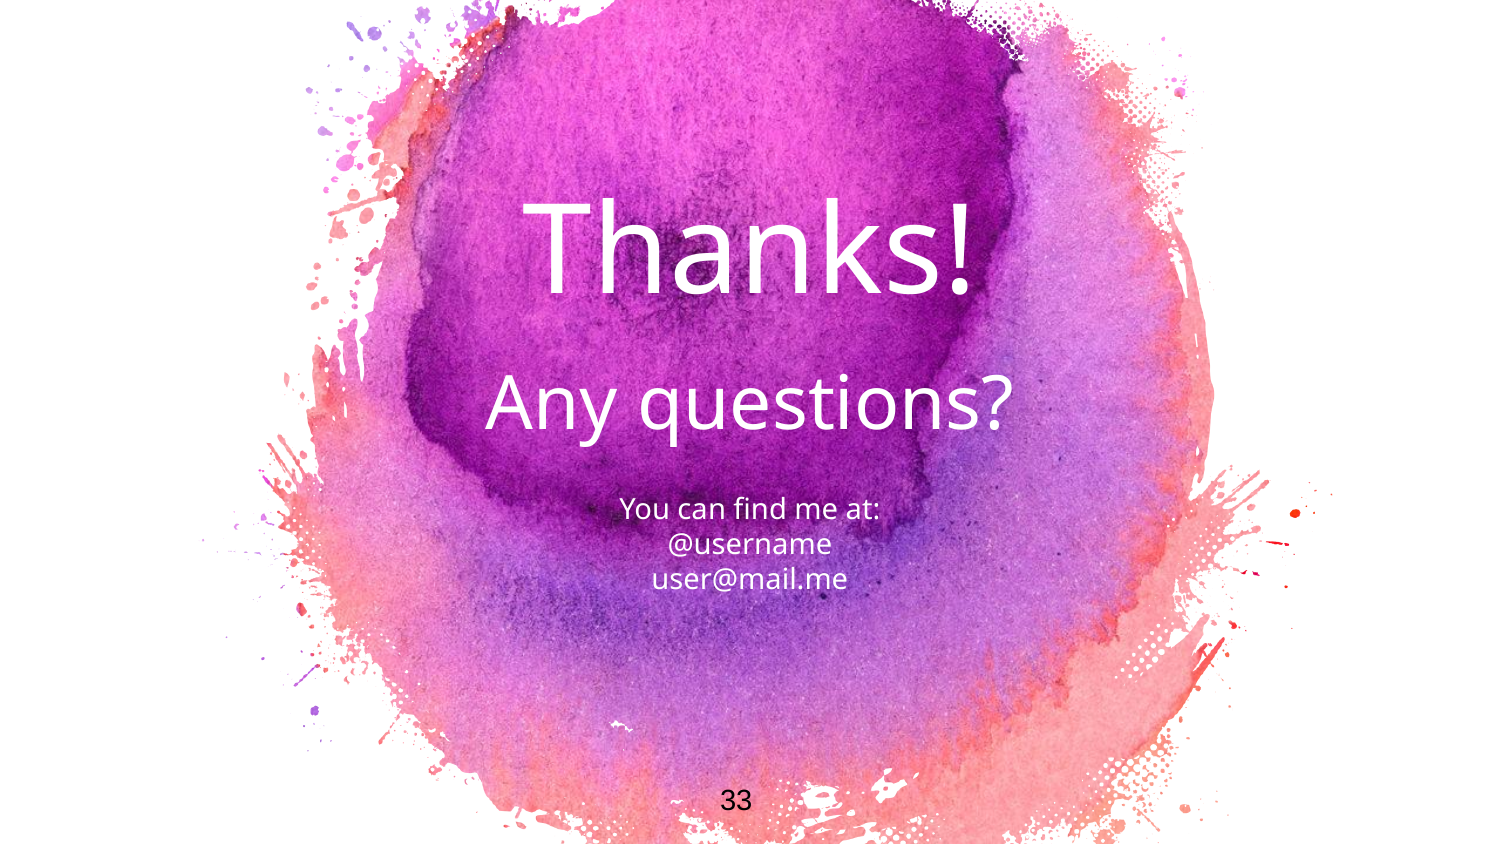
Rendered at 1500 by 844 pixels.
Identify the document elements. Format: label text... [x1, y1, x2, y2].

title Thanks! [351, 143, 1149, 334]
list You can find me at: @username user@mail.me [351, 475, 1149, 701]
picture [0, 0, 1500, 844]
subtitle Any questions? [351, 339, 1149, 469]
slide_number 33 [705, 766, 795, 832]
